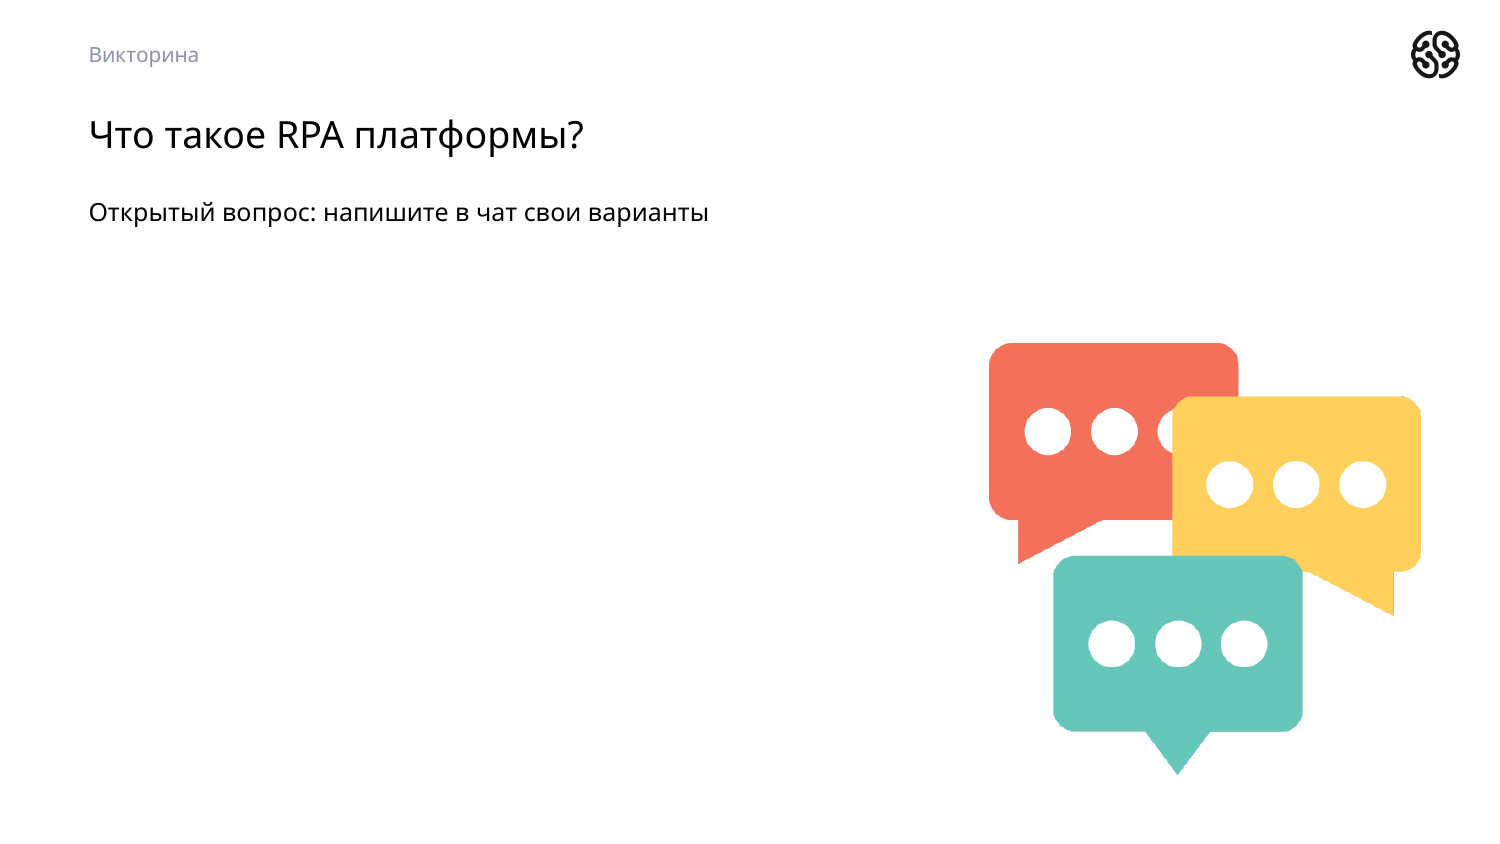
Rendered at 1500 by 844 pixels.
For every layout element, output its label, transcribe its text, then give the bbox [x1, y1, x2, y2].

picture [1412, 30, 1460, 79]
picture [989, 343, 1421, 775]
subtitle Викторина [88, 24, 1066, 84]
subtitle Открытый вопрос: напишите в чат свои варианты [88, 0, 1412, 455]
